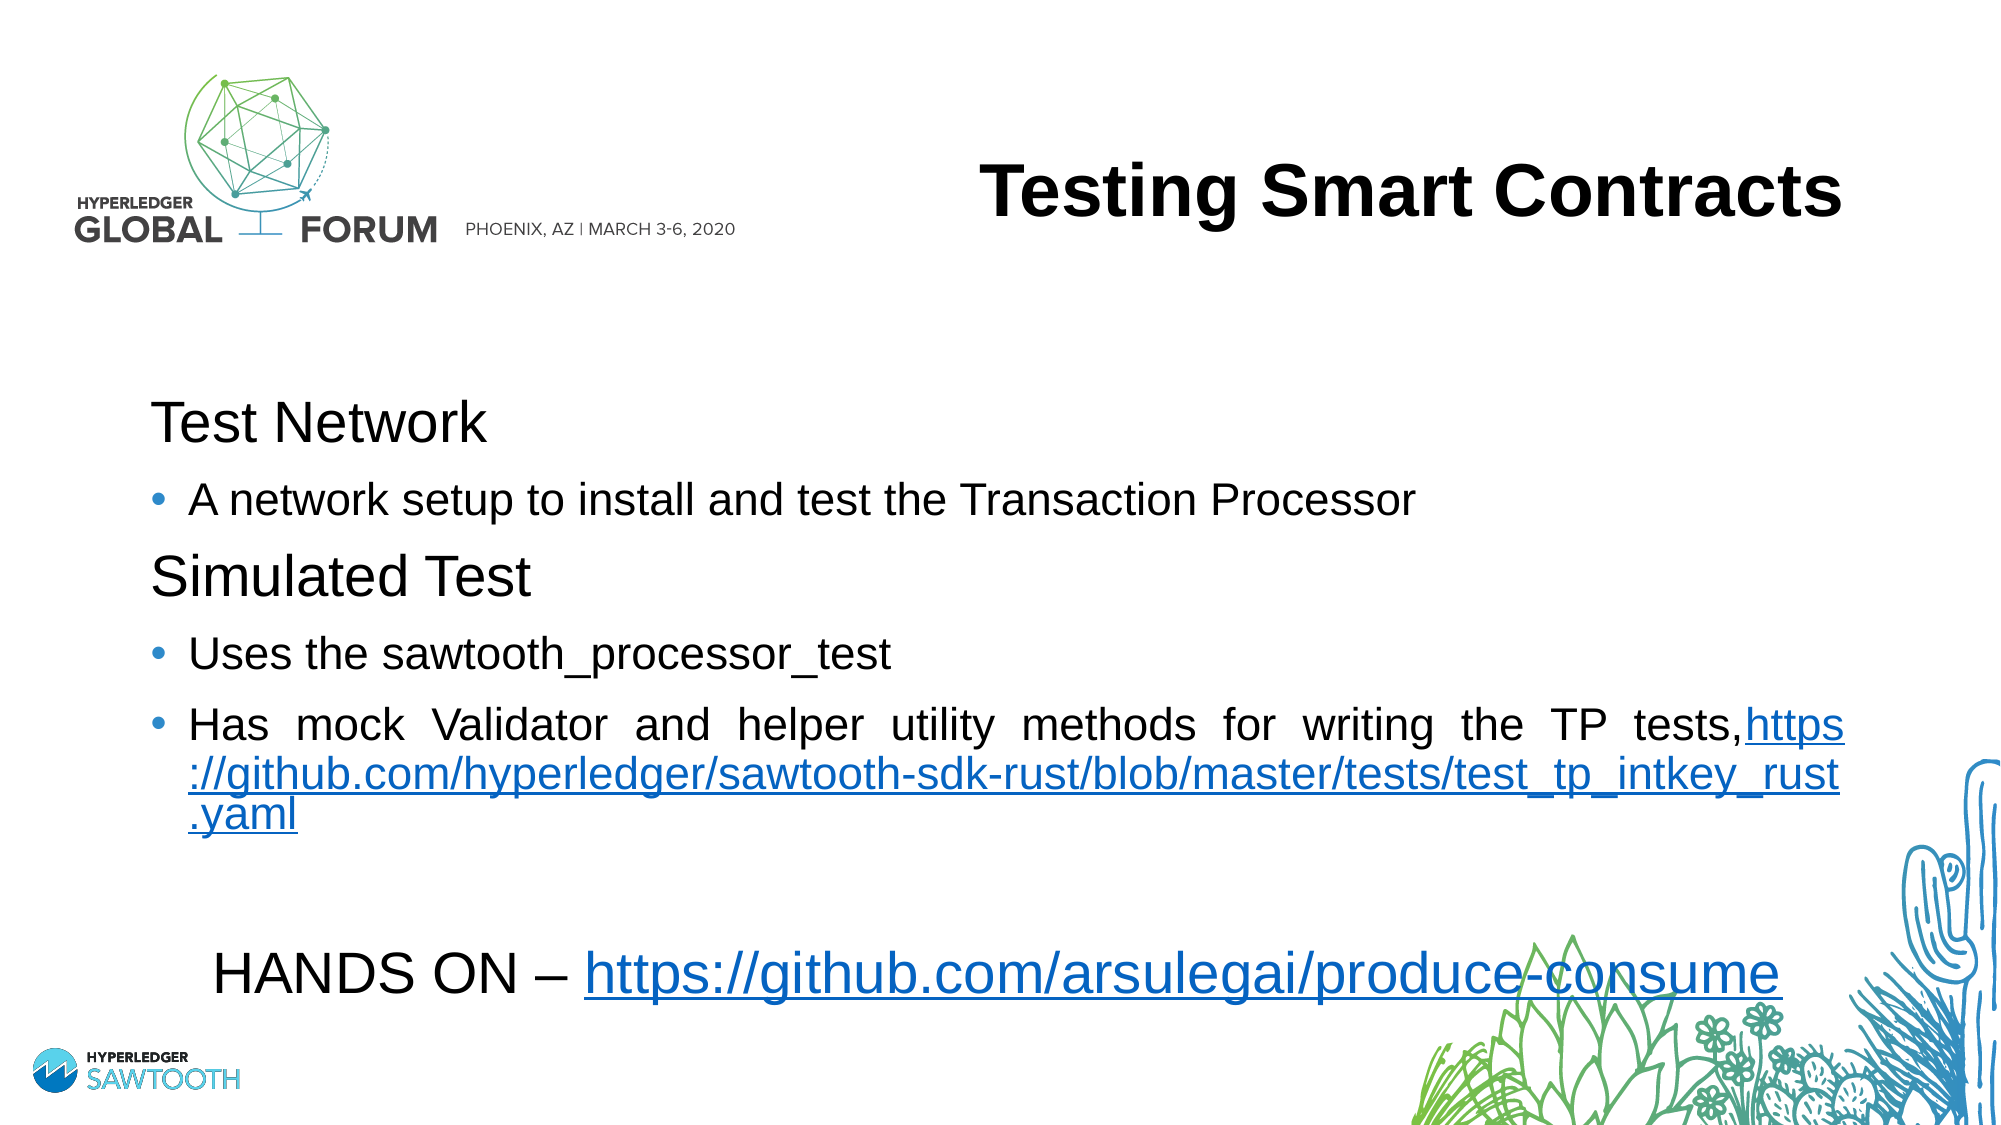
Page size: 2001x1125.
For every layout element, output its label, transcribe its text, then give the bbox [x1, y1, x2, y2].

list Test Network A network setup to install and test the Transaction Processor Simulated Test Uses the sawtooth_processor_test Has mock Validator and helper utility methods for writing the TP tests,https://github.com/hyperledger/sawtooth-sdk-rust/blob/master/tests/test_tp_intkey_rust.yaml HANDS ON – https://github.com/arsulegai/produce-consume [135, 385, 1860, 1005]
picture [0, 0, 2001, 1125]
title Testing Smart Contracts [767, 144, 1860, 255]
